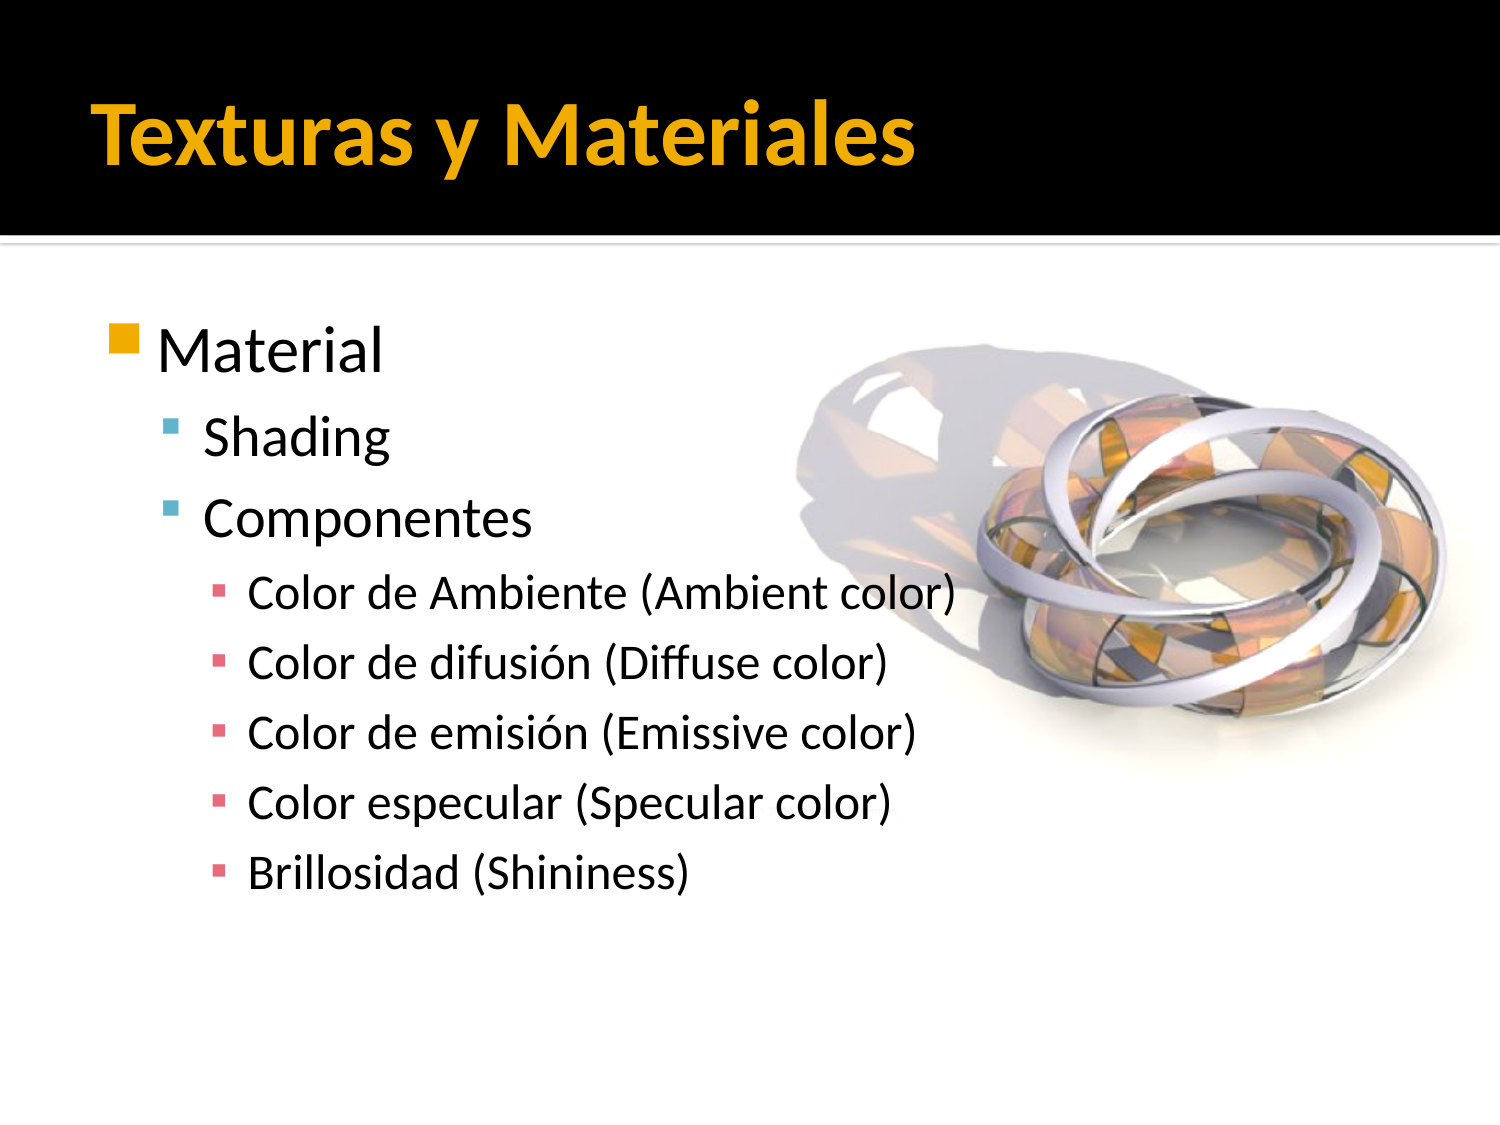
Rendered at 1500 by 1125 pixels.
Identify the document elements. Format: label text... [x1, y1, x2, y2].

picture [749, 257, 1500, 821]
list Material Shading Componentes Color de Ambiente (Ambient color) Color de difusión (Diffuse color) Color de emisión (Emissive color) Color especular (Specular color) Brillosidad (Shininess) [75, 291, 1425, 1050]
title Texturas y Materiales [75, 25, 1425, 231]
